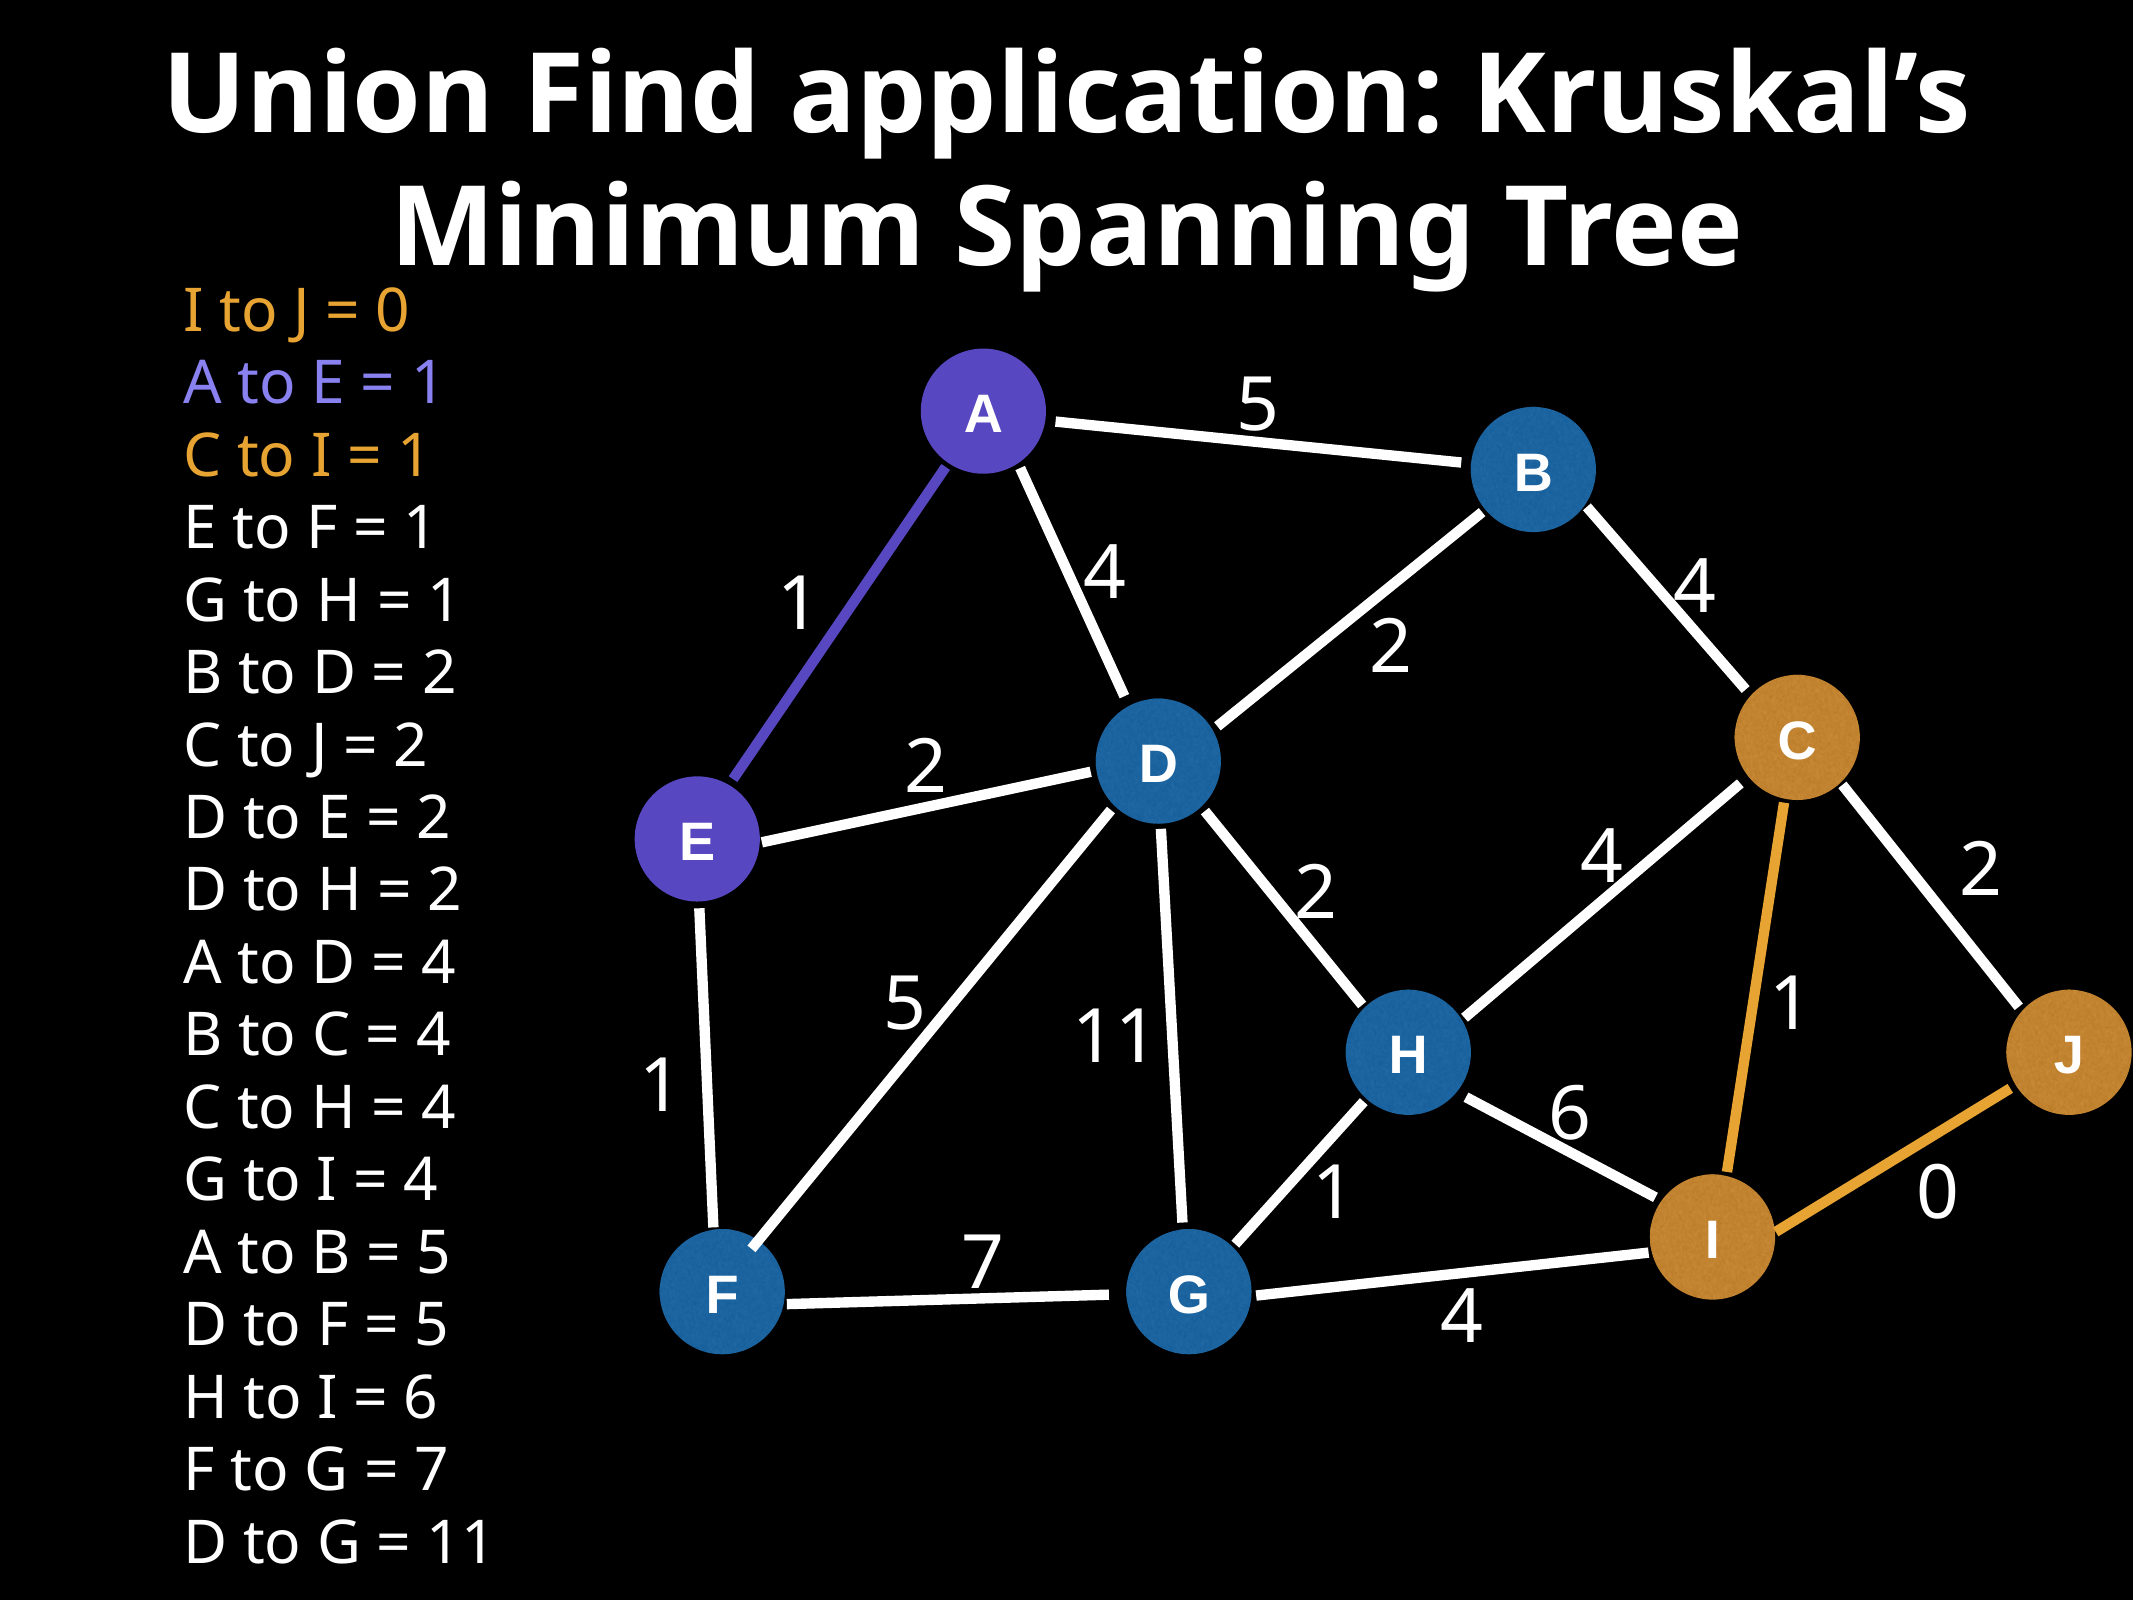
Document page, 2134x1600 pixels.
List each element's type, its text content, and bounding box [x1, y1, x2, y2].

text_box J [2006, 989, 2132, 1115]
text_box 6 [1540, 1056, 1601, 1163]
text_box 1 [1304, 1135, 1365, 1242]
text_box 1 [1761, 945, 1821, 1053]
text_box 2 [896, 709, 957, 816]
text_box 5 [1228, 347, 1289, 454]
text_box 0 [1907, 1135, 1968, 1242]
text_box I to J = 0 A to E = 1 C to I = 1 E to F = 1 G to H = 1 B to D = 2 C to J = 2 D to E = 2 D to H = 2 A to D = 4 B to C = 4 C to H = 4 G to I = 4 A to B = 5 D to F = 5 H to I = 6 F to G = 7 D to G = 11 [175, 262, 521, 1584]
text_box 1 [631, 1027, 692, 1135]
text_box G [1126, 1229, 1252, 1355]
text_box I [1649, 1174, 1776, 1300]
text_box 5 [875, 945, 936, 1053]
text_box 7 [953, 1204, 1014, 1312]
text_box C [1734, 674, 1860, 801]
text_box 4 [1431, 1259, 1492, 1366]
text_box D [1095, 698, 1221, 824]
text_box E [634, 776, 760, 902]
text_box B [1470, 406, 1596, 533]
text_box 1 [768, 545, 829, 653]
text_box 11 [1064, 978, 1168, 1086]
text_box 4 [1665, 528, 1726, 636]
text_box 4 [1572, 799, 1633, 906]
text_box 2 [1951, 812, 2012, 919]
text_box A [920, 348, 1046, 474]
text_box 2 [1286, 834, 1346, 942]
text_box 2 [1361, 589, 1421, 696]
text_box H [1345, 989, 1471, 1115]
text_box 4 [1074, 514, 1135, 622]
title Union Find application: Kruskal’s Minimum Spanning Tree [21, 0, 2112, 313]
text_box F [659, 1229, 785, 1355]
